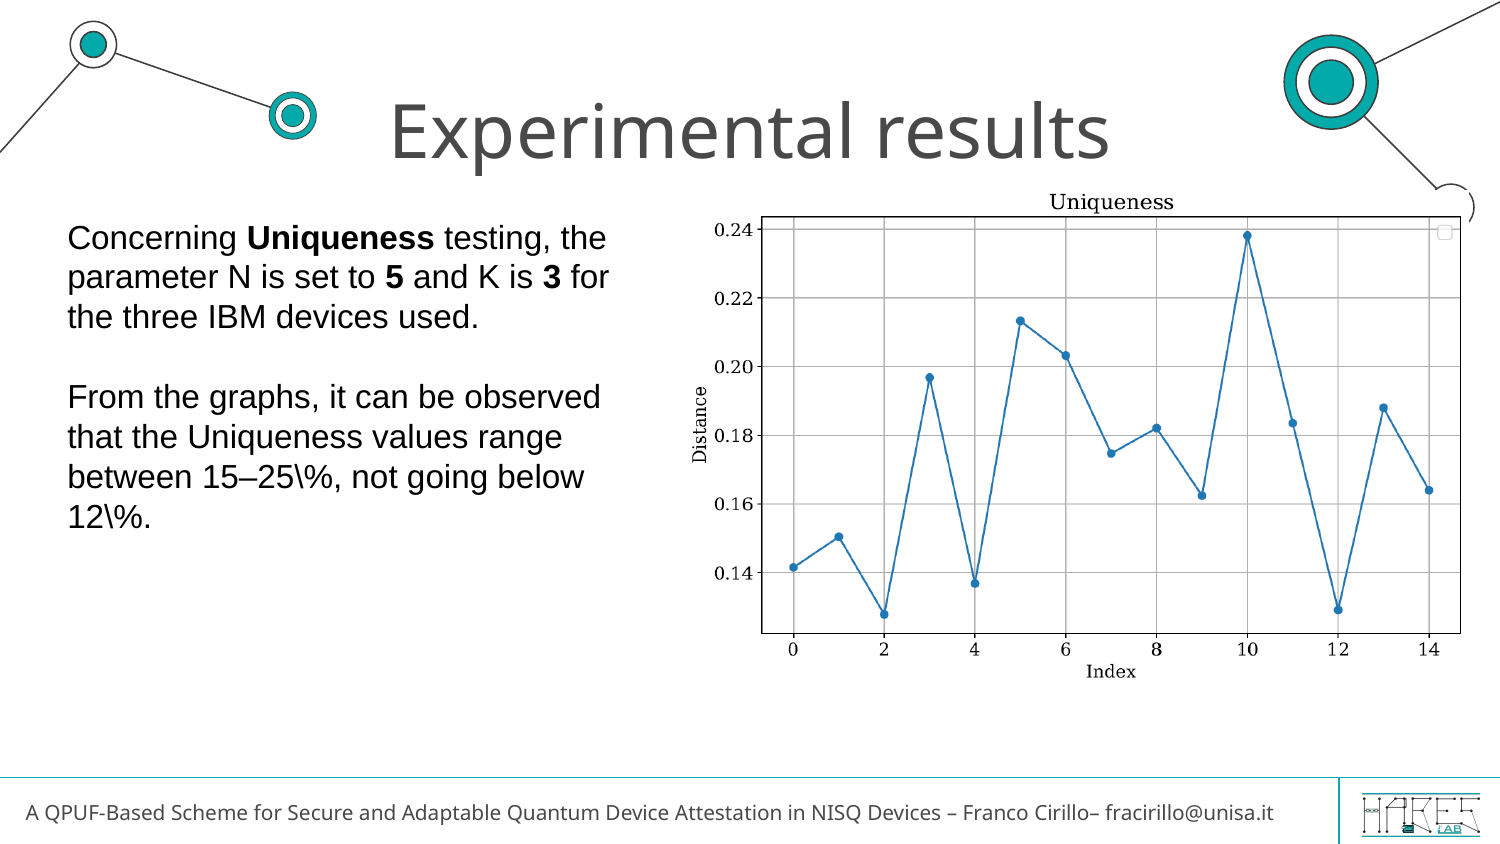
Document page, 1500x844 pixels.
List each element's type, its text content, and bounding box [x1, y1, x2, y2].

text_box A QPUF-Based Scheme for Secure and Adaptable Quantum Device Attestation in NISQ Devices – Franco Cirillo– fracirillo@unisa.it [10, 792, 1316, 834]
picture [681, 190, 1469, 686]
picture [1362, 793, 1480, 837]
text_box Concerning Uniqueness testing, the parameter N is set to 5 and K is 3 for the three IBM devices used. From the graphs, it can be observed that the Uniqueness values range between 15–25\%, not going below 12\%. [52, 208, 669, 623]
title Experimental results [243, 68, 1257, 167]
